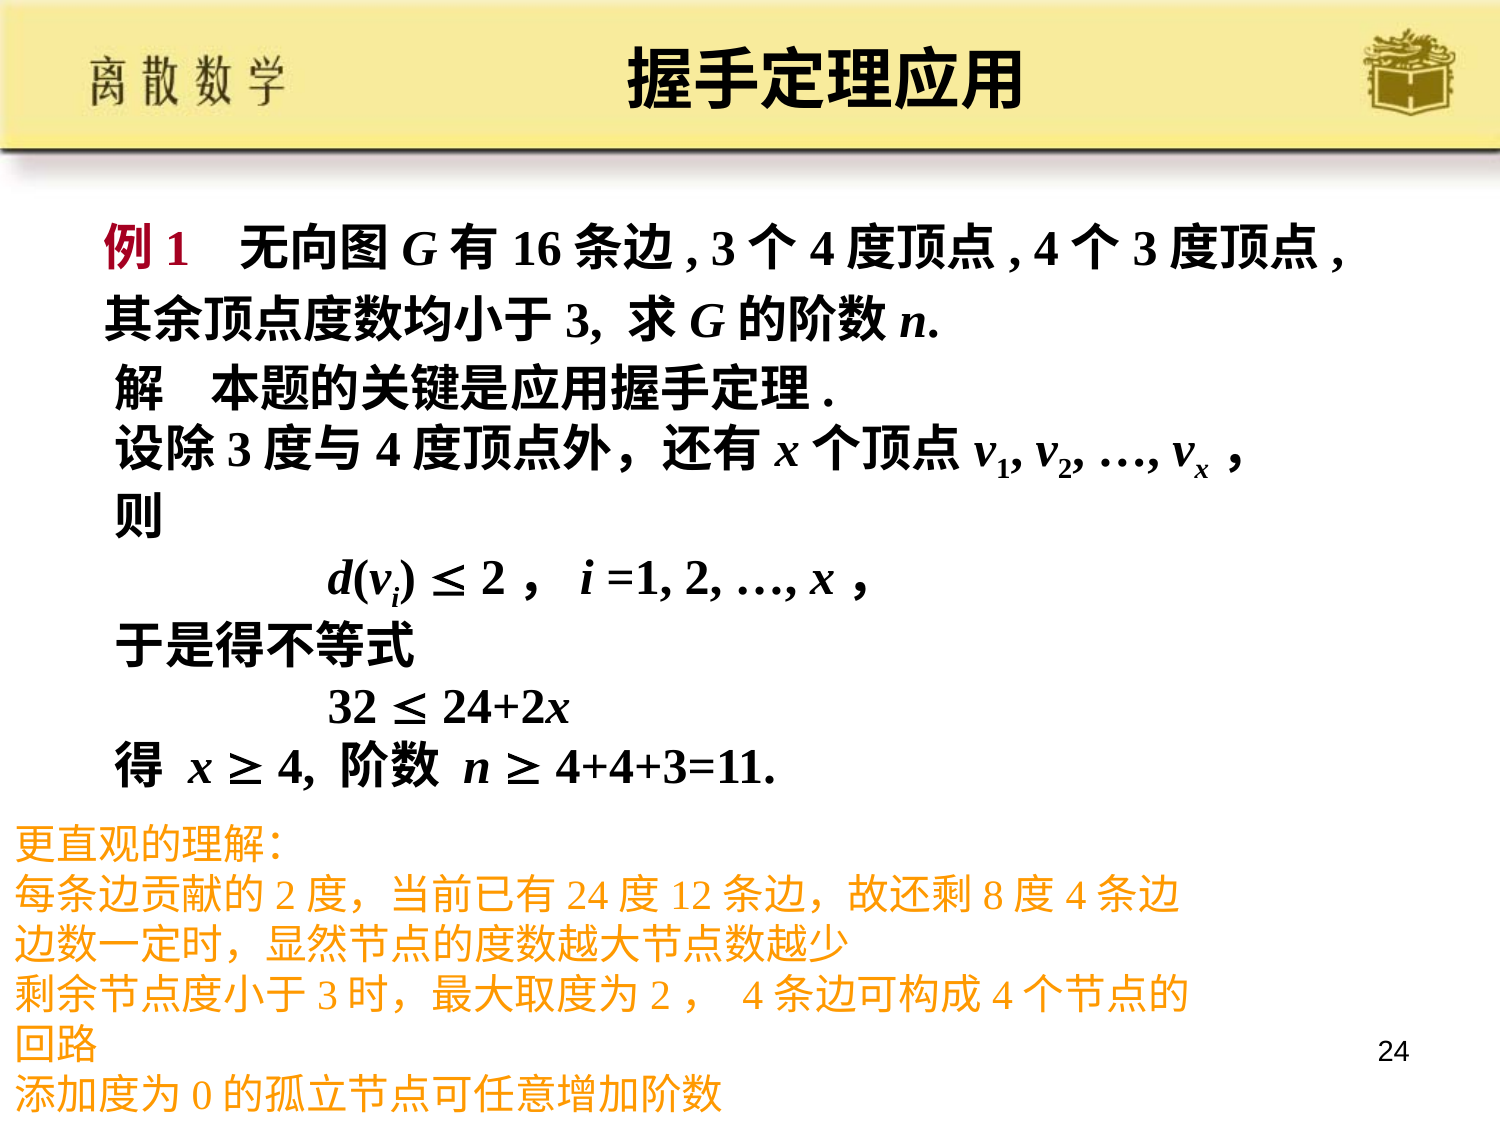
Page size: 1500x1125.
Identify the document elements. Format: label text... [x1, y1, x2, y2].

text_box 例1 无向图G有16条边, 3个4度顶点, 4个3度顶点, 其余顶点度数均小于3, 求G的阶数n. [88, 196, 1400, 356]
text_box 更直观的理解： 每条边贡献的2度，当前已有24度12条边，故还剩8度4条边 边数一定时，显然节点的度数越大节点数越少 剩余节点度小于3时，最大取度为2， 4条边可构成4个节点的回路 添加度为0的孤立节点可任意增加阶数 [0, 810, 1211, 1125]
slide_number 24 [1211, 1024, 1425, 1103]
text_box 握手定理应用 [324, 42, 1329, 112]
picture [0, 0, 1500, 1125]
text_box 解 本题的关键是应用握手定理. 设除3度与4度顶点外，还有x个顶点v1, v2, …, vx， 则 d(vi)  2，i =1, 2, …, x， 于是得不等式 32  24+2x 得 x  4, 阶数 n  4+4+3=11. [100, 349, 1341, 826]
